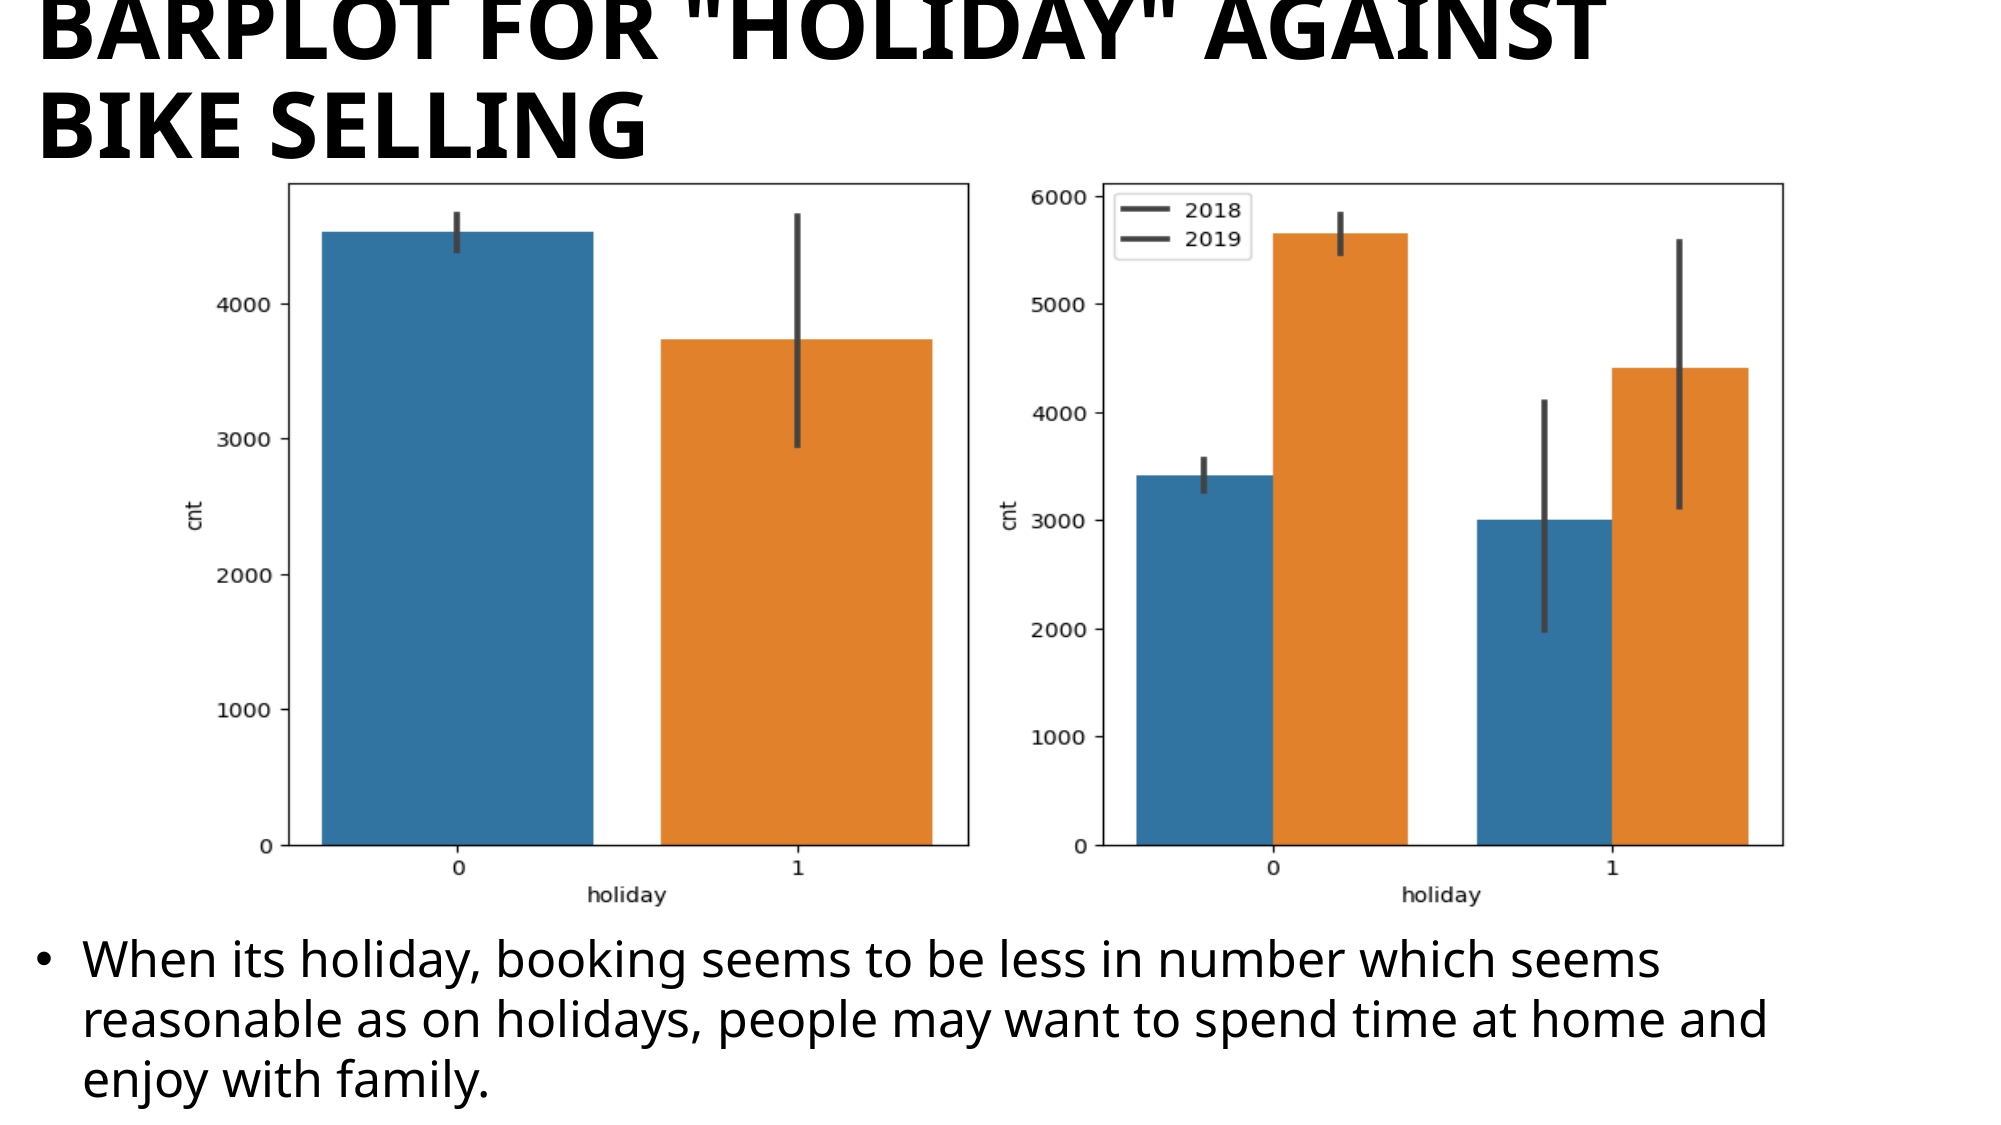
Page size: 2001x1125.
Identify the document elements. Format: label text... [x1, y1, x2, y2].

text_box When its holiday, booking seems to be less in number which seems reasonable as on holidays, people may want to spend time at home and enjoy with family. [20, 920, 1843, 1116]
title BARPLOT FOR "HOLIDAY" AGAINST BIKE SELLING [20, 25, 1832, 243]
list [168, 169, 1797, 921]
